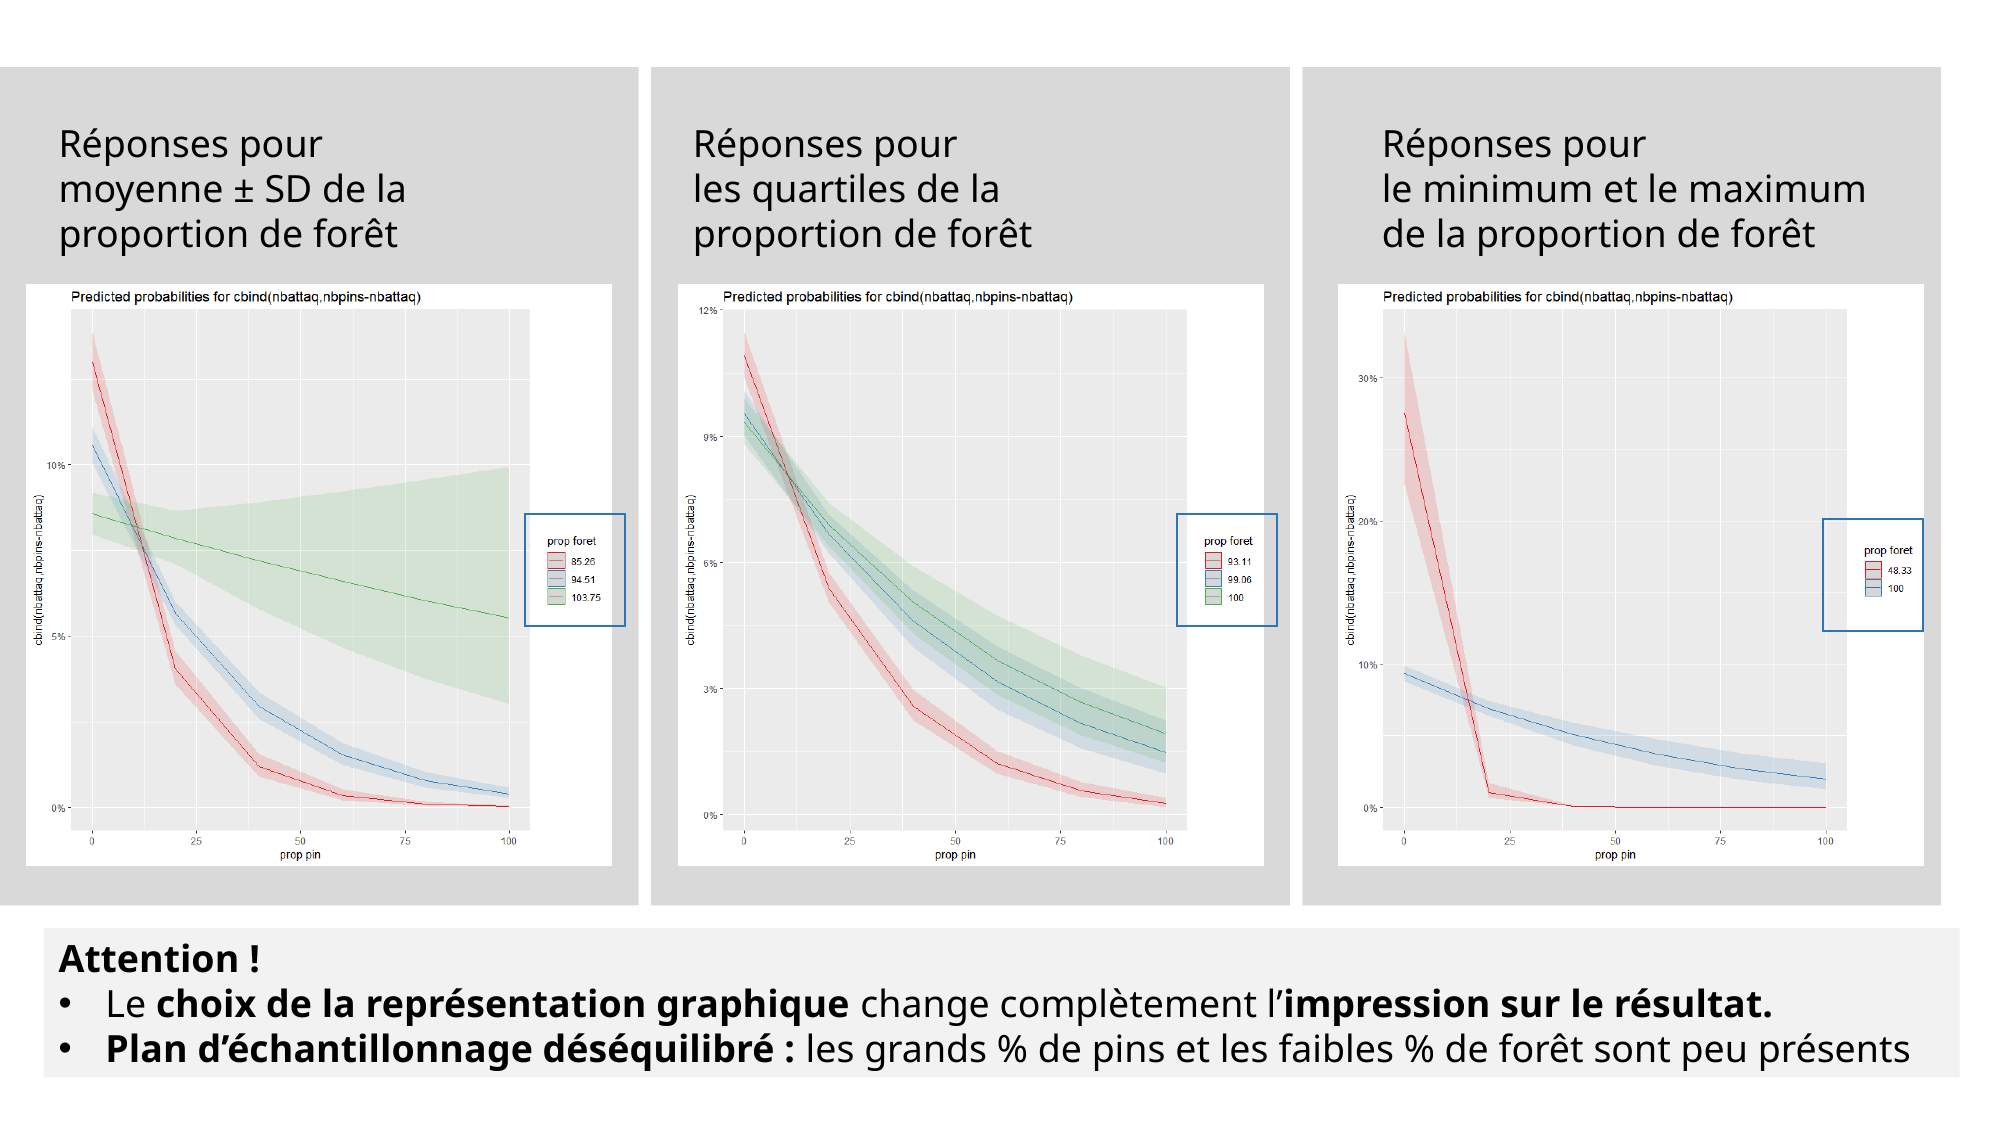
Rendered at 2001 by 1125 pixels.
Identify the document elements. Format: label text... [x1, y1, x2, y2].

text_box Réponses pour le minimum et le maximum de la proportion de forêt [1367, 112, 1924, 263]
text_box Attention ! Le choix de la représentation graphique change complètement l’impression sur le résultat. Plan d’échantillonnage déséquilibré : les grands % de pins et les faibles % de forêt sont peu présents [43, 927, 1960, 1078]
text_box Réponses pour les quartiles de la proportion de forêt [678, 112, 1199, 263]
text_box [0, 66, 640, 906]
picture [26, 284, 612, 866]
text_box Réponses pour moyenne ± SD de la proportion de forêt [43, 112, 565, 263]
picture [1338, 284, 1924, 866]
picture [678, 284, 1264, 866]
text_box [612, 513, 626, 627]
text_box [1264, 513, 1278, 627]
text_box [650, 66, 1291, 906]
text_box [1301, 66, 1942, 906]
